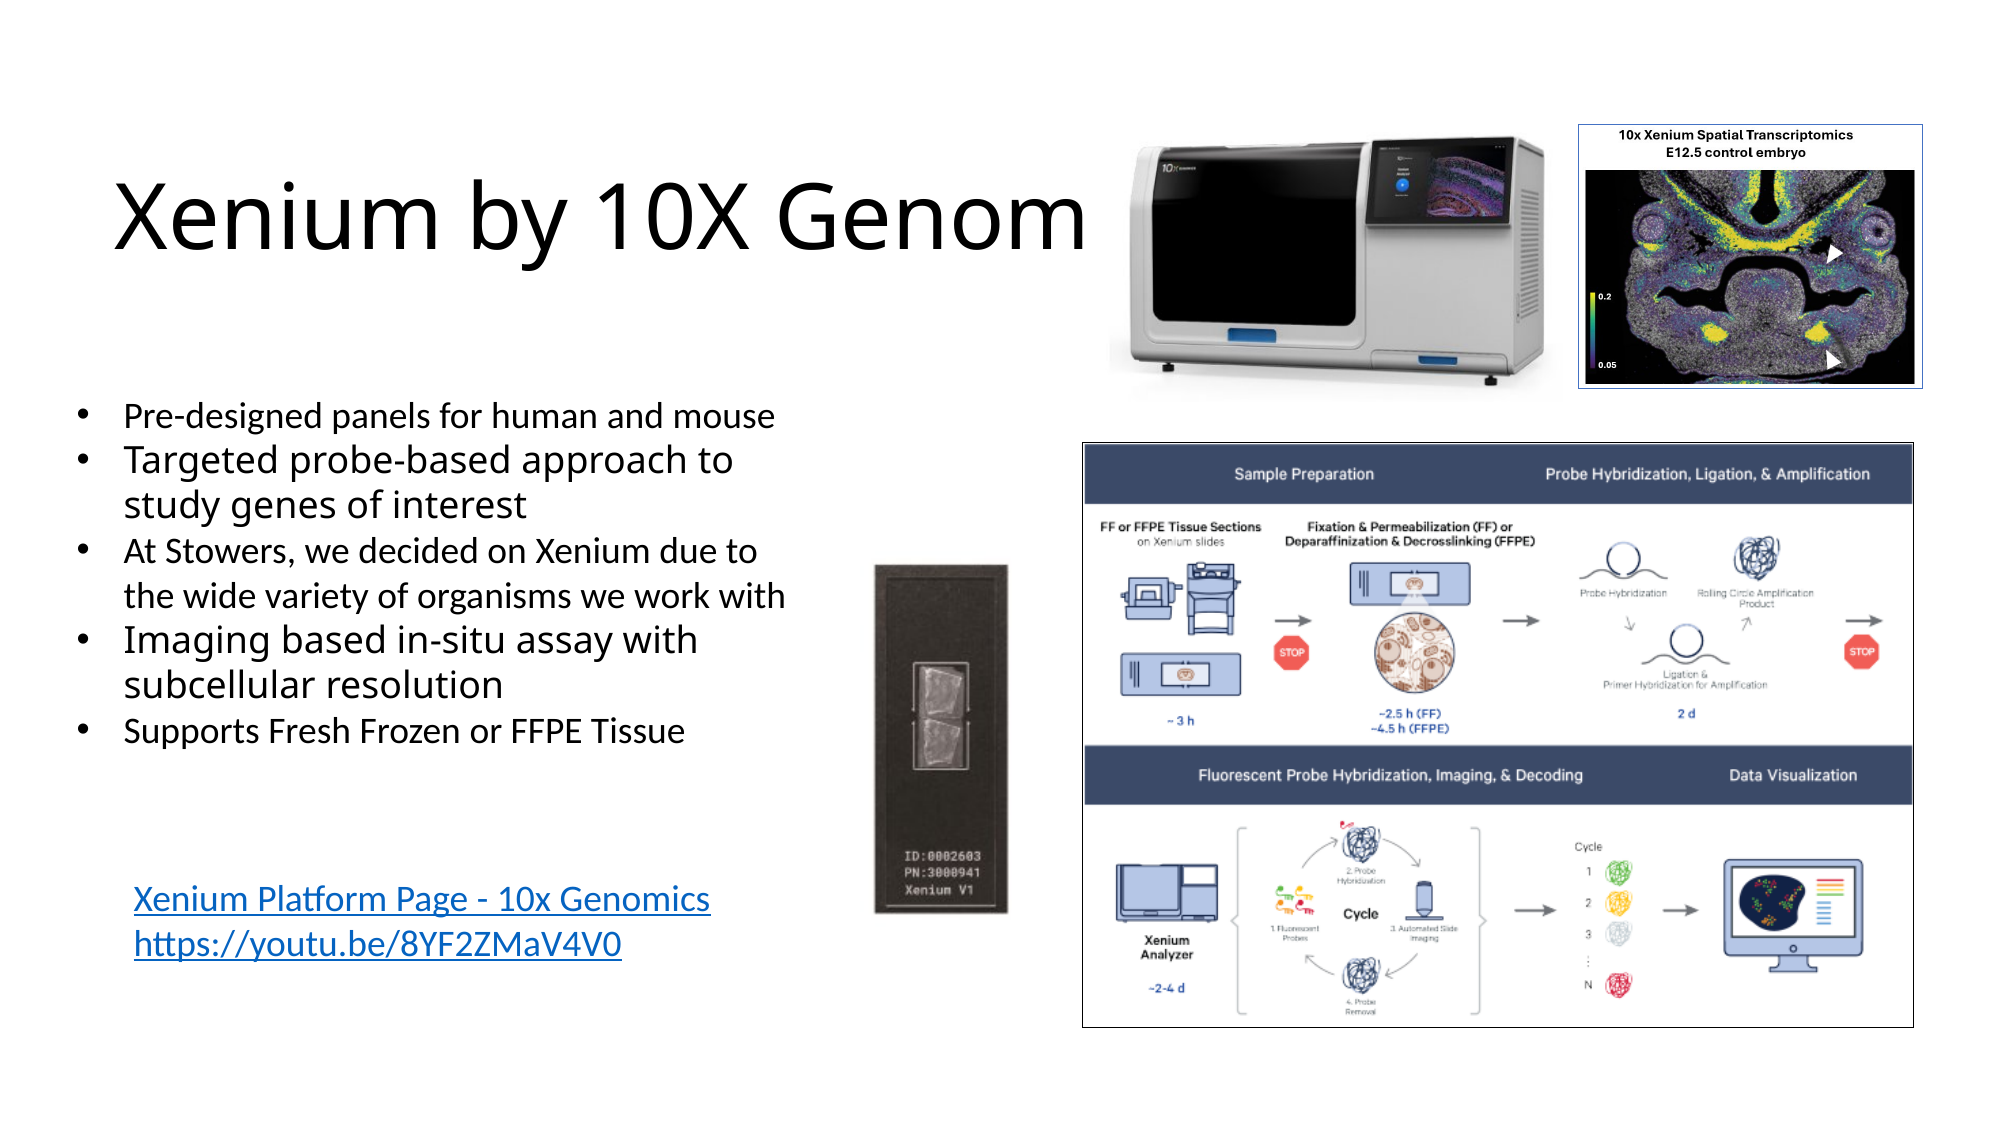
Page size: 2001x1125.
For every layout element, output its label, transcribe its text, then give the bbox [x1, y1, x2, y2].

text_box Xenium Platform Page - 10x Genomics https://youtu.be/8YF2ZMaV4V0 [118, 866, 1082, 972]
picture [1097, 124, 1923, 402]
picture [860, 551, 1029, 927]
title Xenium by 10X Genomics [100, 87, 1838, 352]
text_box Pre-designed panels for human and mouse Targeted probe-based approach to study genes of interest At Stowers, we decided on Xenium due to the wide variety of organisms we work with Imaging based in-situ assay with subcellular resolution Supports Fresh Frozen or FFPE Tissue [61, 383, 830, 849]
picture [1082, 441, 1914, 1028]
